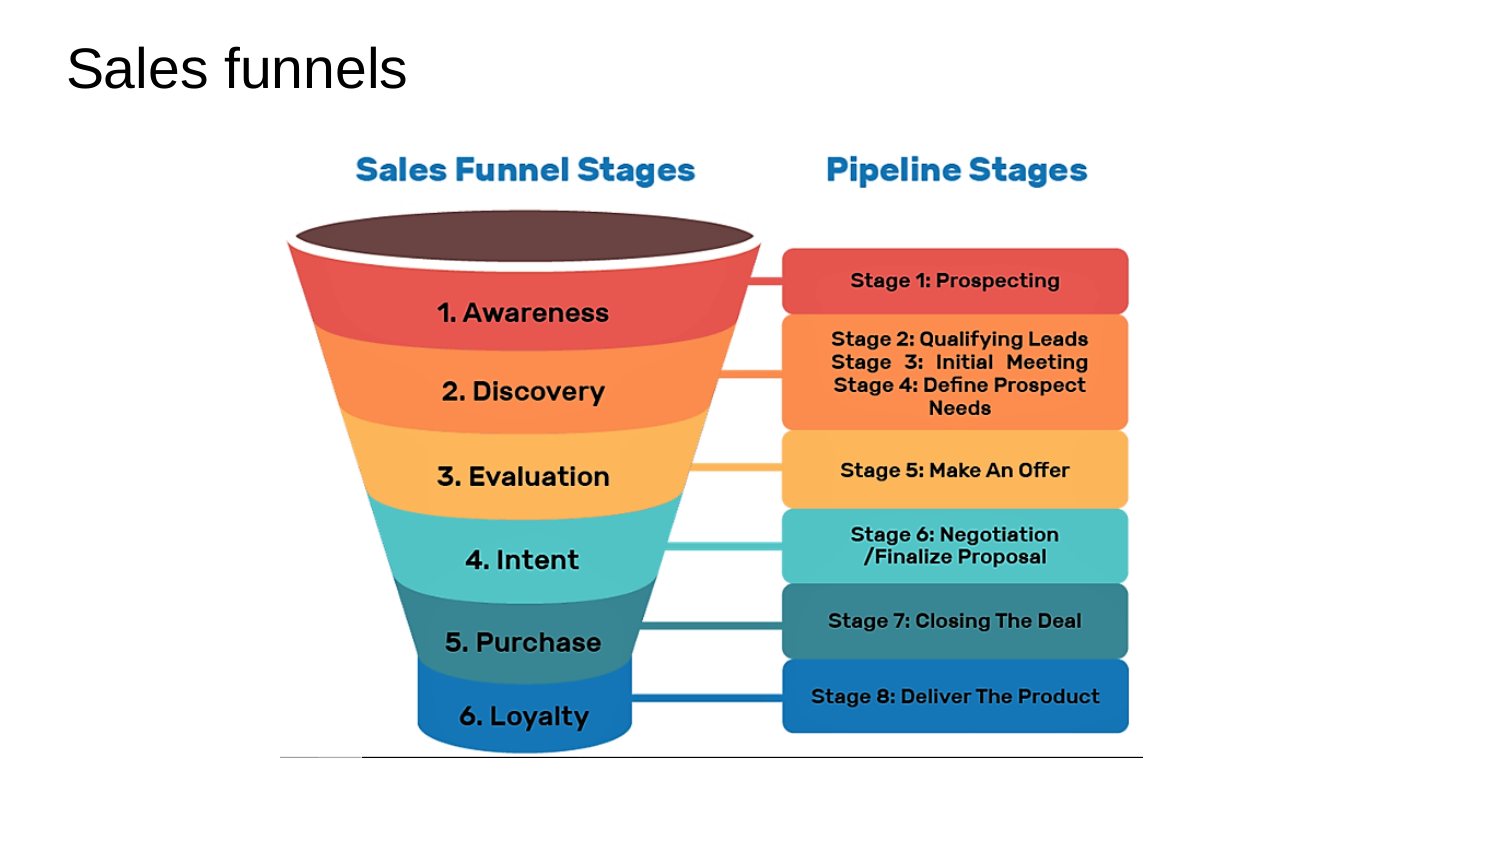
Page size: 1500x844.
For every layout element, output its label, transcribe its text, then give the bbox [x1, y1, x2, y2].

picture [280, 130, 1143, 759]
title Sales funnels [51, 22, 1449, 117]
